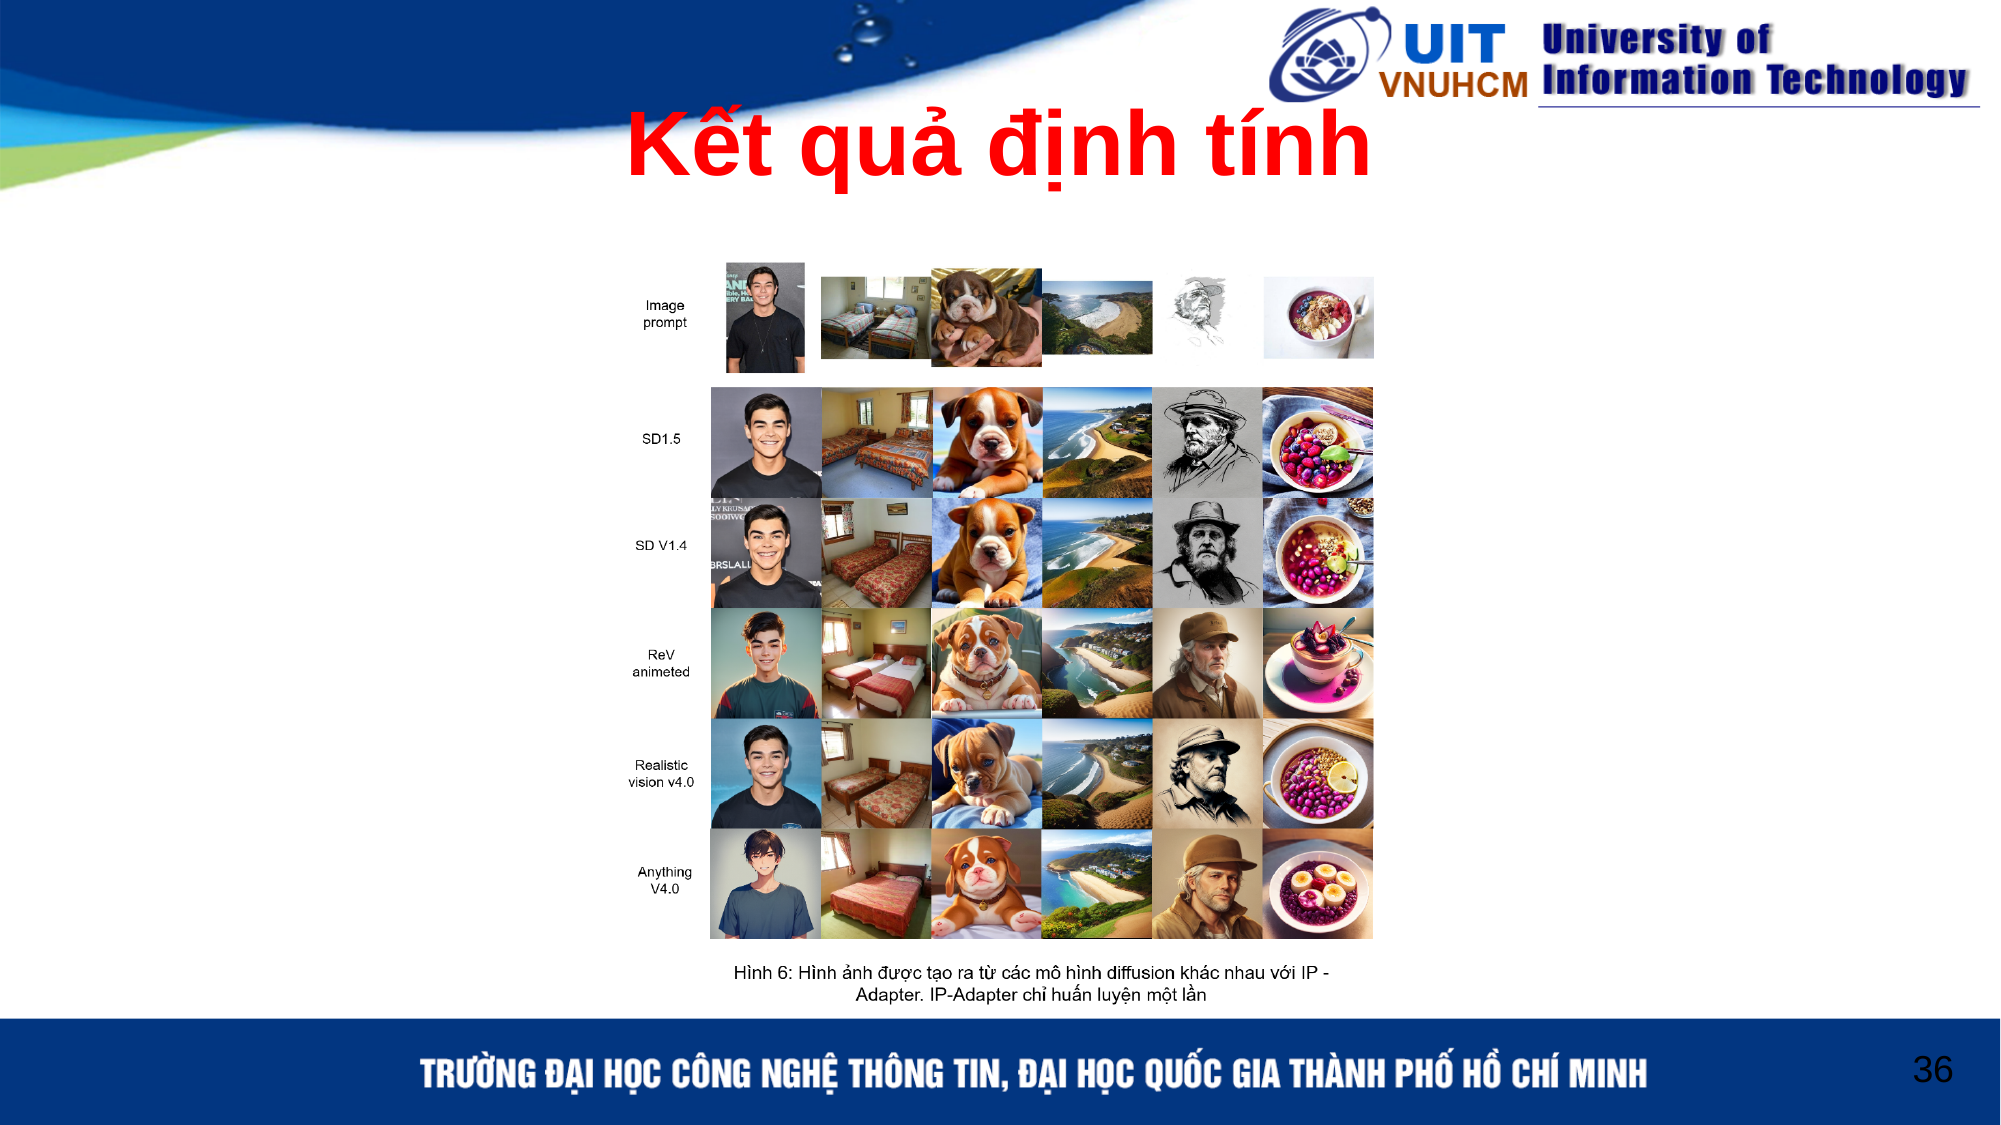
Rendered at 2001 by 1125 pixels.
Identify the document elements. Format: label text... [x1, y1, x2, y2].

picture [0, 0, 2001, 1125]
title Kết quả định tính [99, 45, 1900, 233]
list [626, 262, 1374, 1006]
